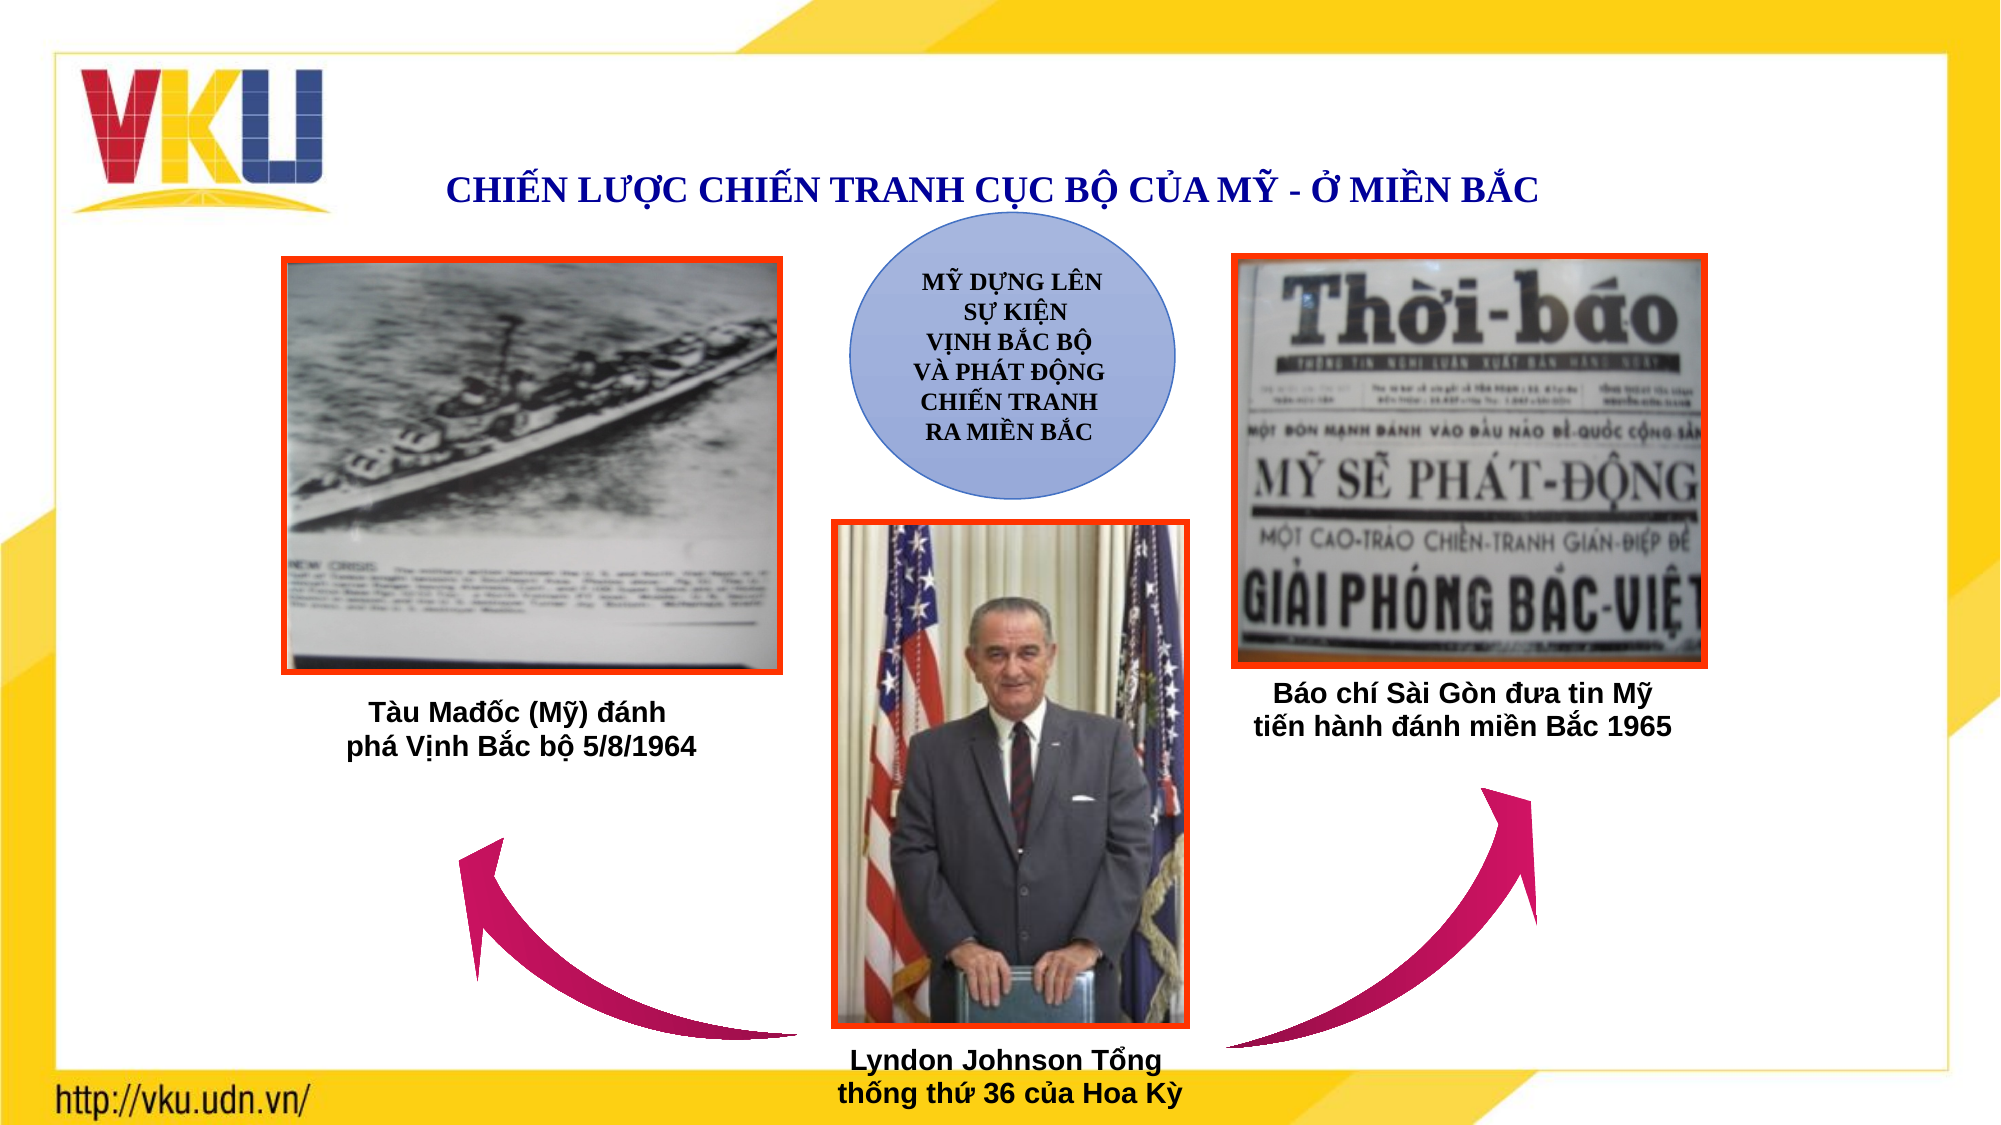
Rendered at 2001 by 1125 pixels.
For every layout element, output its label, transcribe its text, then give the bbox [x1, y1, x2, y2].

text_box [458, 837, 797, 1040]
text_box MỸ DỰNG LÊN SỰ KIỆN VỊNH BẮC BỘ VÀ PHÁT ĐỘNG CHIẾN TRANH RA MIỀN BẮC [849, 212, 1175, 499]
text_box [1224, 787, 1538, 1049]
text_box Lyndon Johnson Tổng thống thứ 36 của Hoa Kỳ [812, 1032, 1200, 1118]
text_box Báo chí Sài Gòn đưa tin Mỹ tiến hành đánh miền Bắc 1965 [1237, 675, 1689, 751]
text_box CHIẾN LƯỢC CHIẾN TRANH CỤC BỘ CỦA MỸ - Ở MIỀN BẮC [337, 162, 1649, 220]
picture [0, 0, 2001, 1125]
text_box Tàu Mađốc (Mỹ) đánh phá Vịnh Bắc bộ 5/8/1964 [249, 687, 786, 771]
